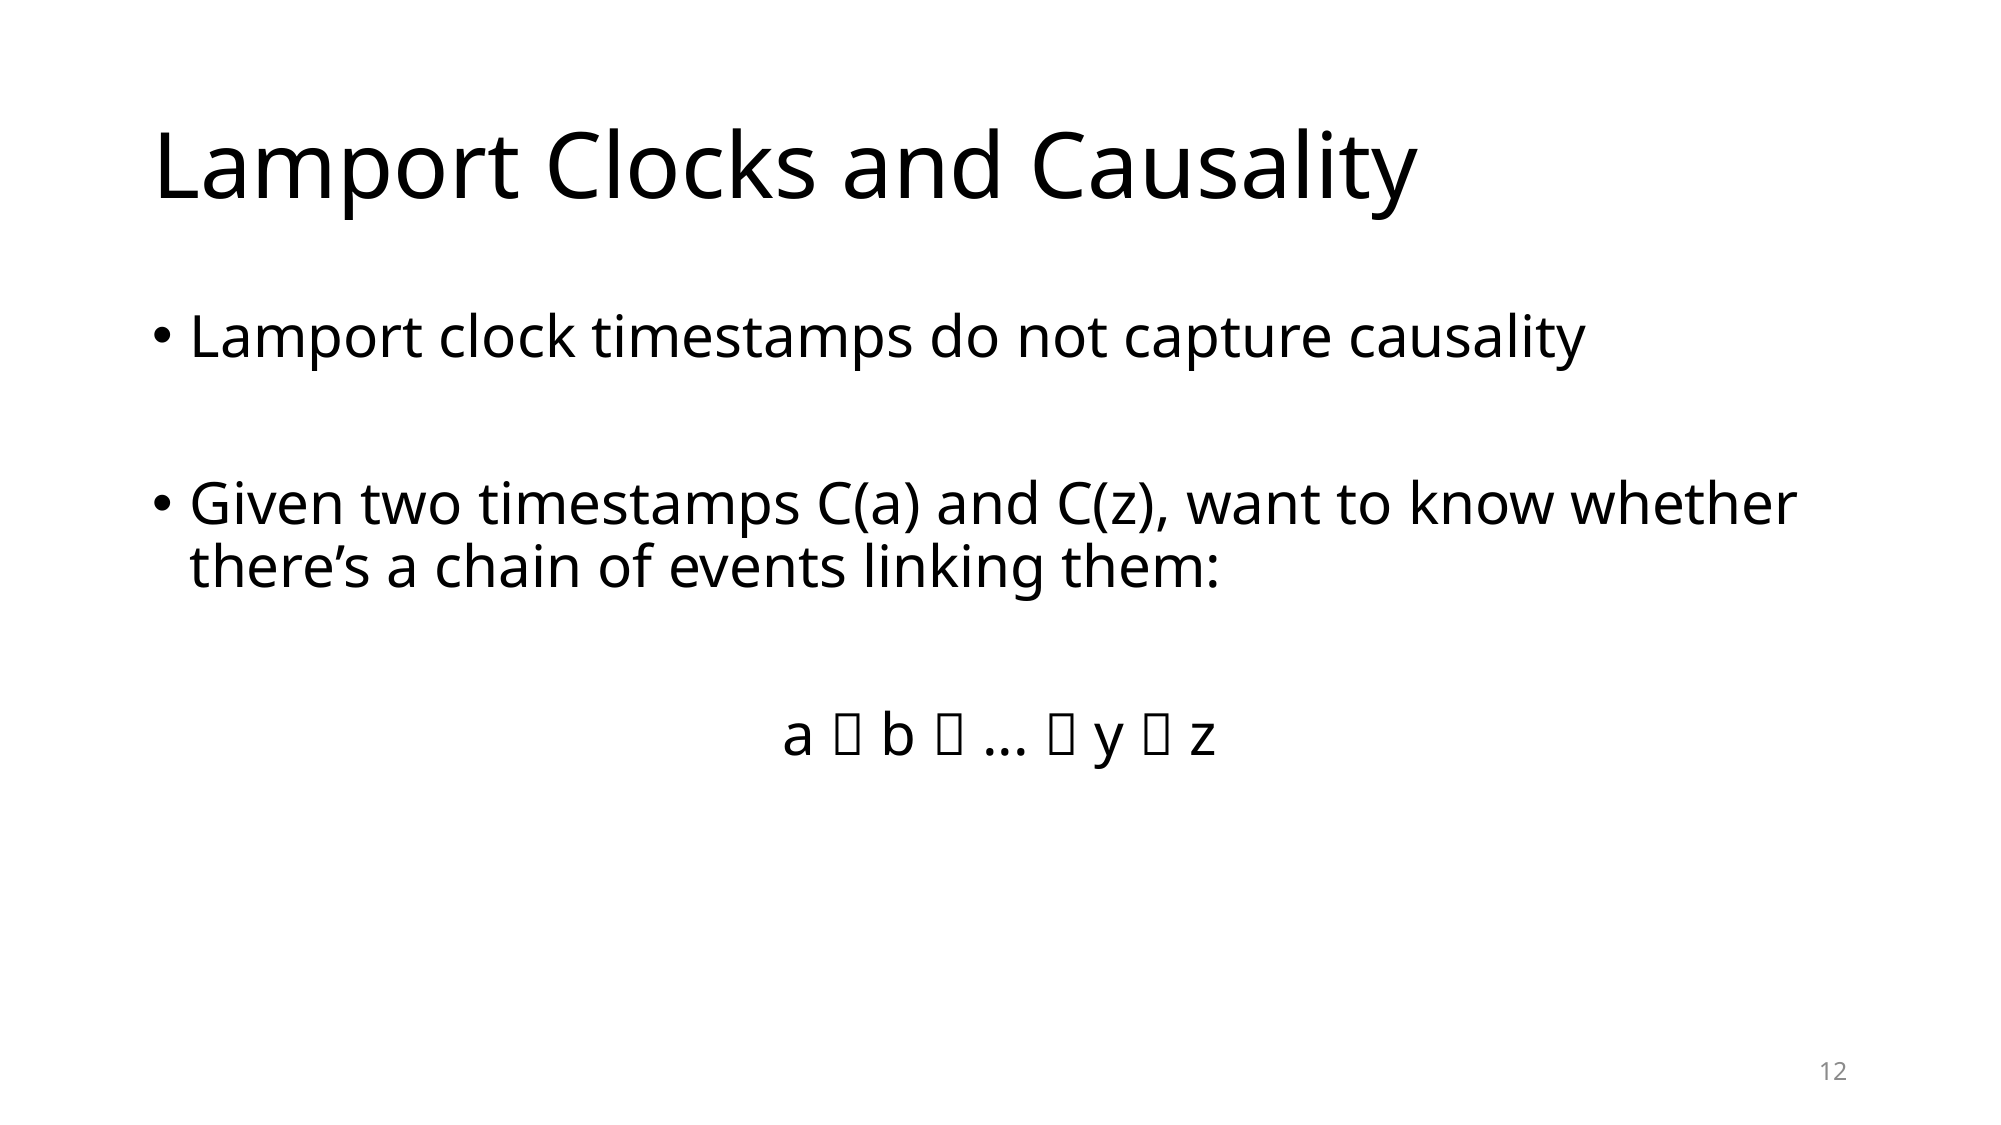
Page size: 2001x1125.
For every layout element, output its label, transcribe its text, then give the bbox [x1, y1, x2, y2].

slide_number 12 [1412, 1042, 1863, 1103]
list Lamport clock timestamps do not capture causality Given two timestamps C(a) and C(z), want to know whether there’s a chain of events linking them: a  b  ...  y  z [137, 299, 1863, 1014]
title Lamport Clocks and Causality [137, 59, 1863, 278]
